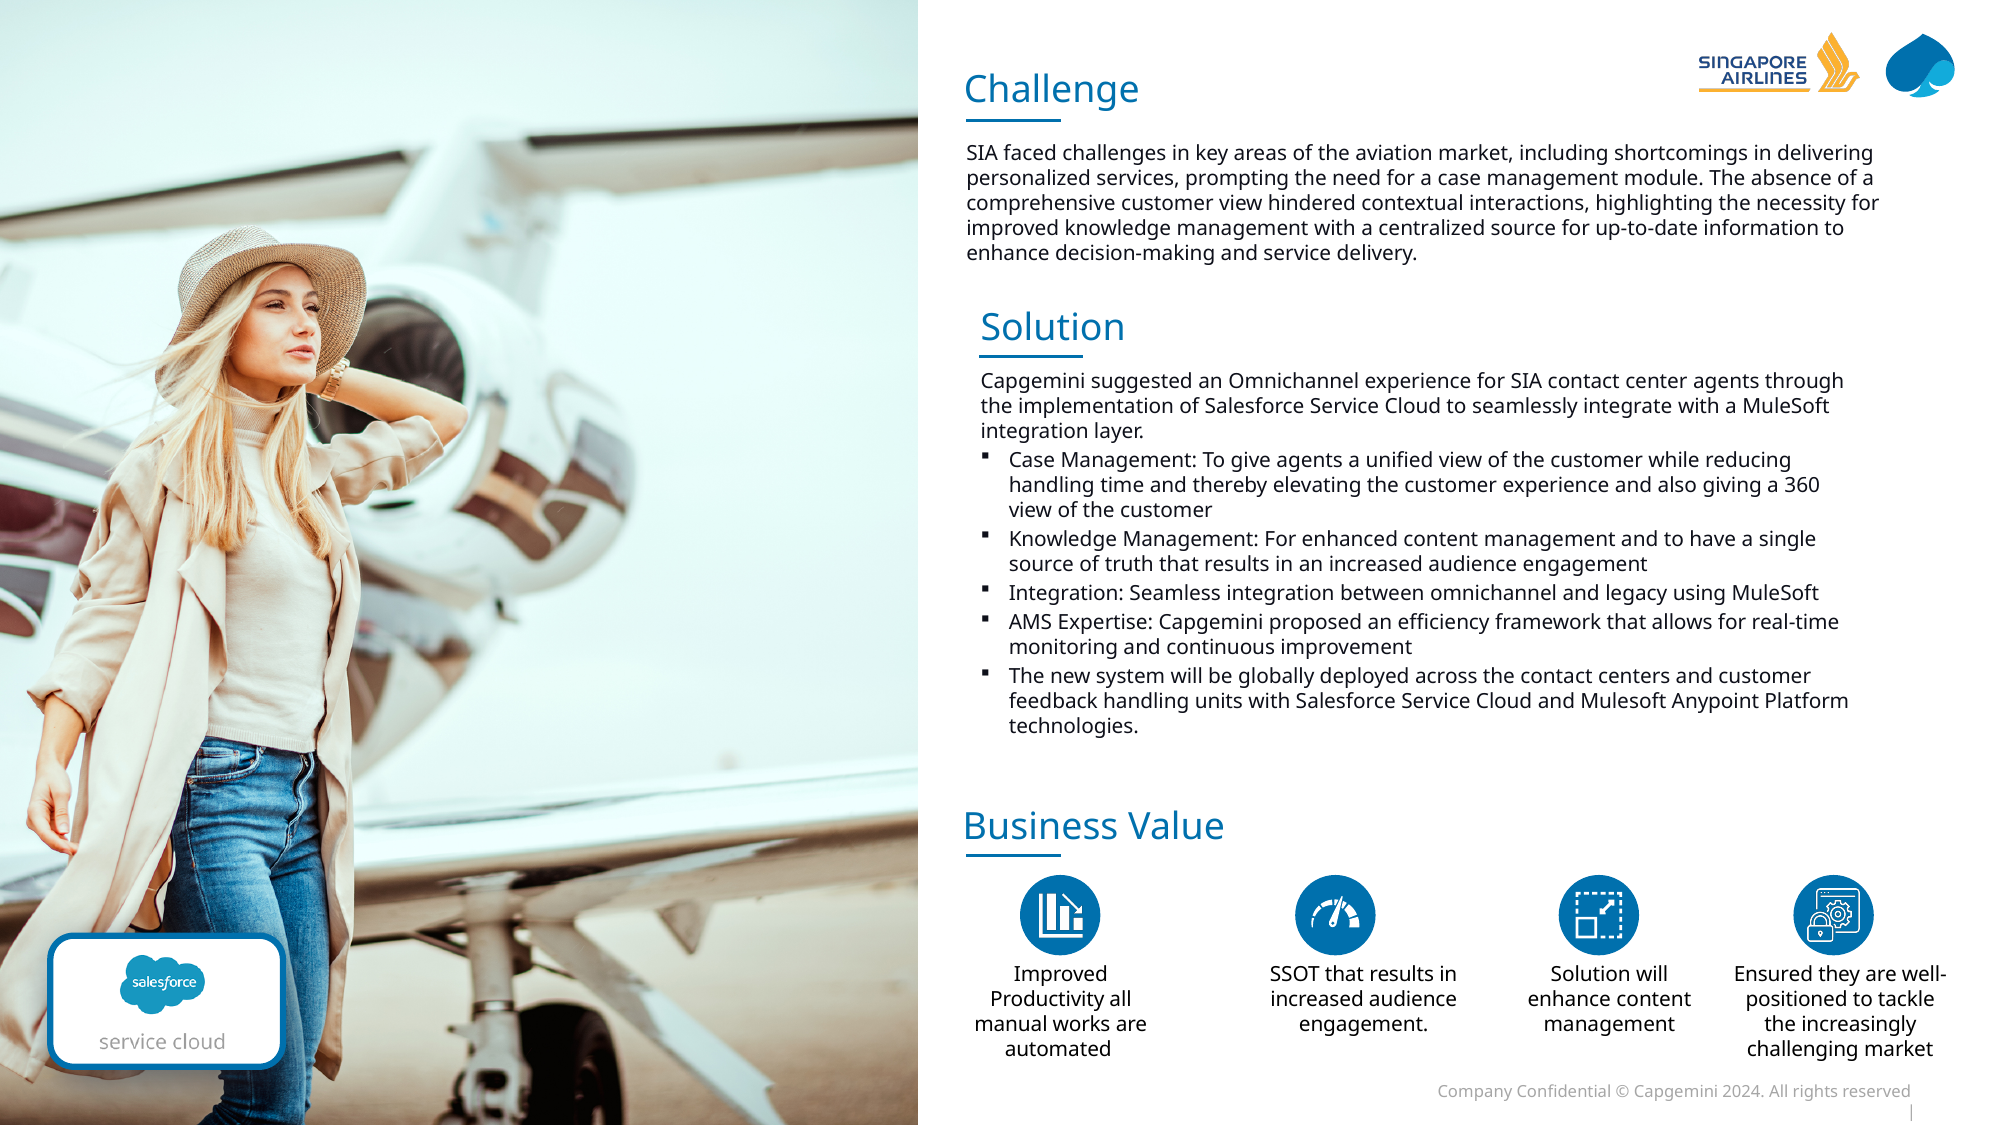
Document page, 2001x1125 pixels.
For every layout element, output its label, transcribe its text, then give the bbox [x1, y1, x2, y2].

picture [1699, 32, 1860, 92]
text_box Improved Productivity all manual works are automated [966, 958, 1155, 1061]
picture [1807, 888, 1860, 942]
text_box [979, 295, 1870, 750]
text_box SIA faced challenges in key areas of the aviation market, including shortcomings in delivering personalized services, prompting the need for a case management module. The absence of a comprehensive customer view hindered contextual interactions, highlighting the necessity for improved knowledge management with a centralized source for up-to-date information to enhance decision-making and service delivery. [966, 131, 1933, 272]
picture [0, 0, 918, 1125]
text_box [1311, 895, 1360, 928]
text_box Challenge [963, 57, 1155, 118]
text_box [1294, 873, 1377, 957]
text_box [1557, 873, 1641, 957]
text_box [1018, 887, 1030, 944]
text_box [1032, 873, 1089, 885]
text_box Ensured they are well-positioned to tackle the increasingly challenging market [1729, 958, 1950, 1061]
text_box [1032, 946, 1088, 957]
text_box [966, 794, 1237, 856]
text_box [1792, 873, 1875, 957]
text_box Solution will enhance content management [1518, 958, 1700, 1036]
text_box [1091, 887, 1102, 943]
text_box SSOT that results in increased audience engagement. [1258, 958, 1468, 1036]
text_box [1575, 891, 1623, 939]
picture [1030, 885, 1091, 946]
